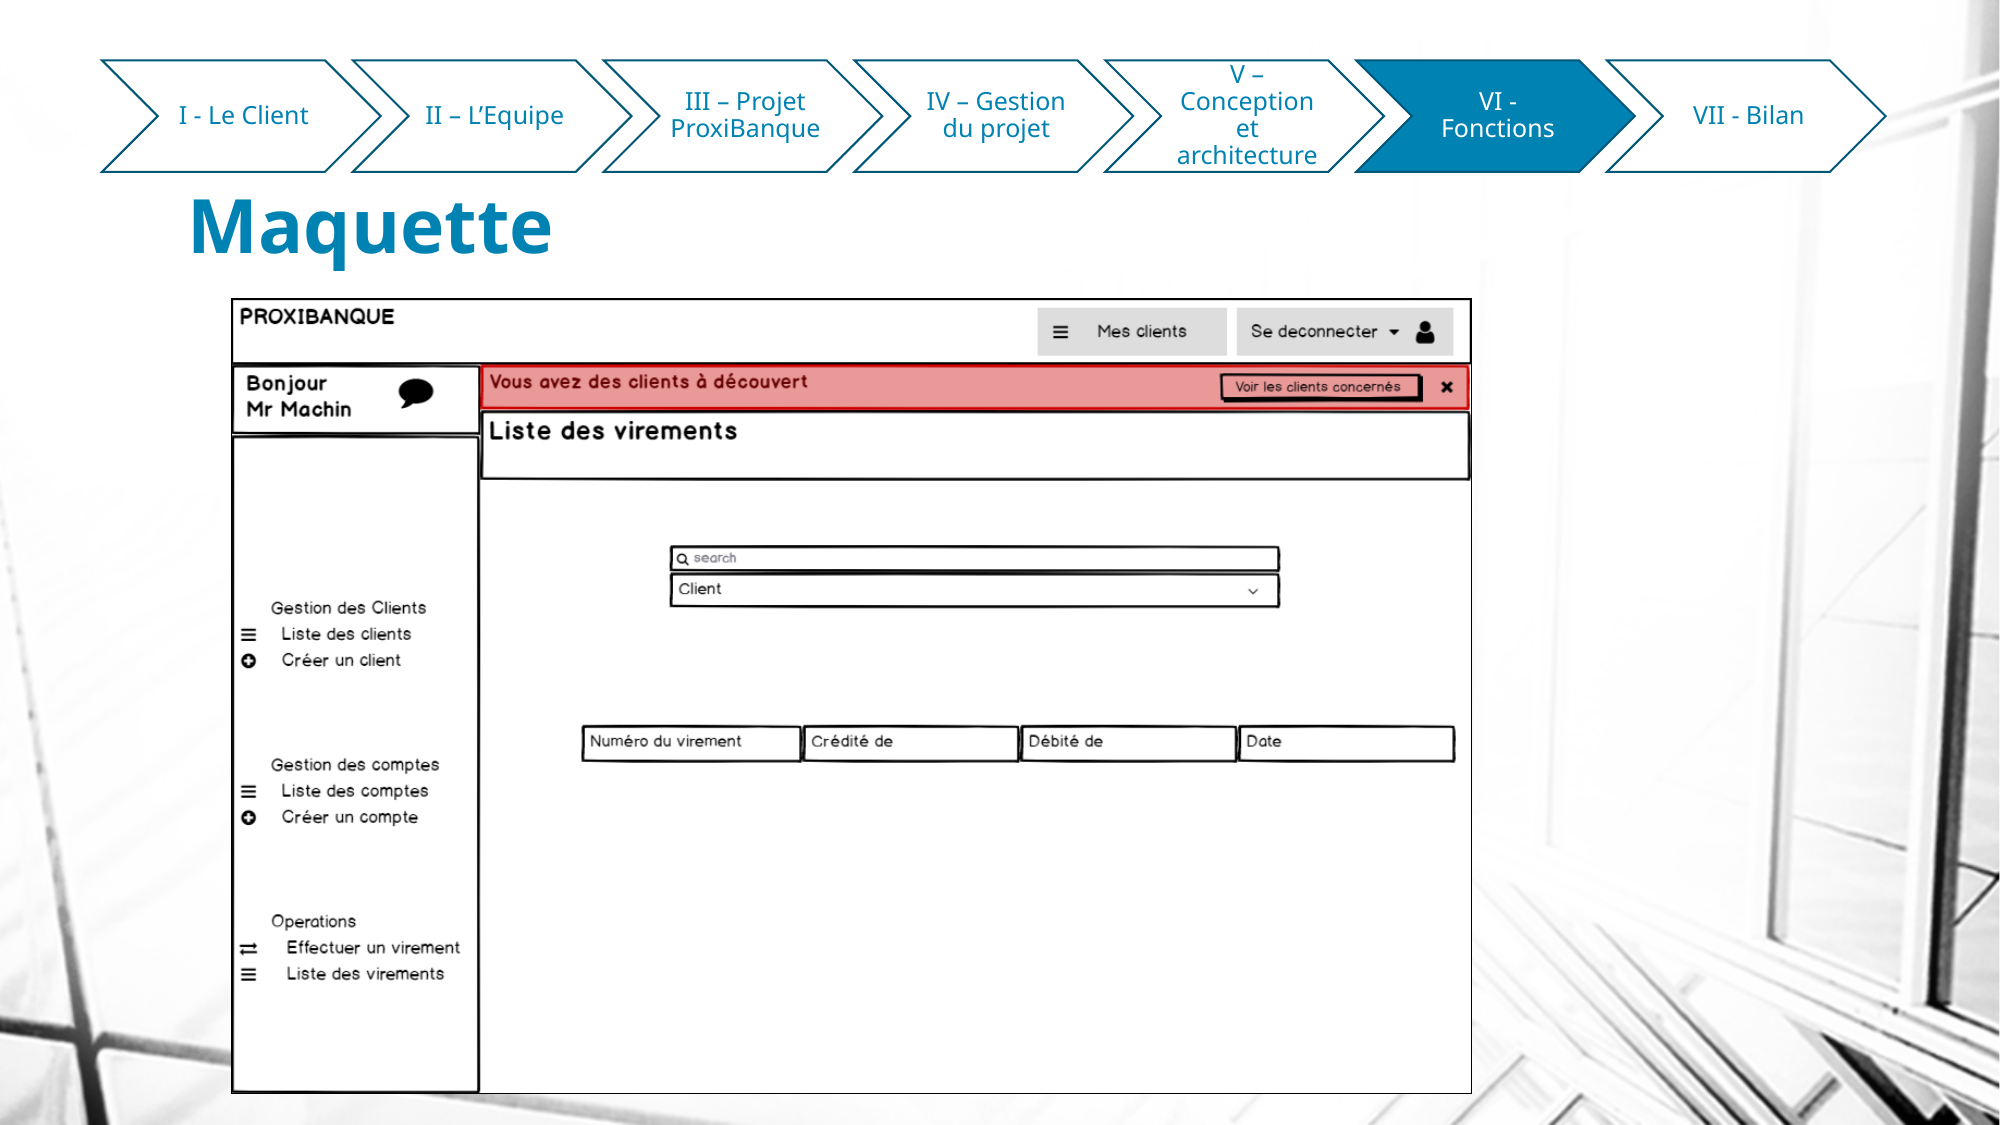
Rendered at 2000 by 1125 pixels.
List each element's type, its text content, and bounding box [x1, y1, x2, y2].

title Maquette [172, 229, 1530, 276]
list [230, 298, 1472, 1094]
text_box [101, 3, 1886, 229]
picture [0, 0, 2000, 1125]
